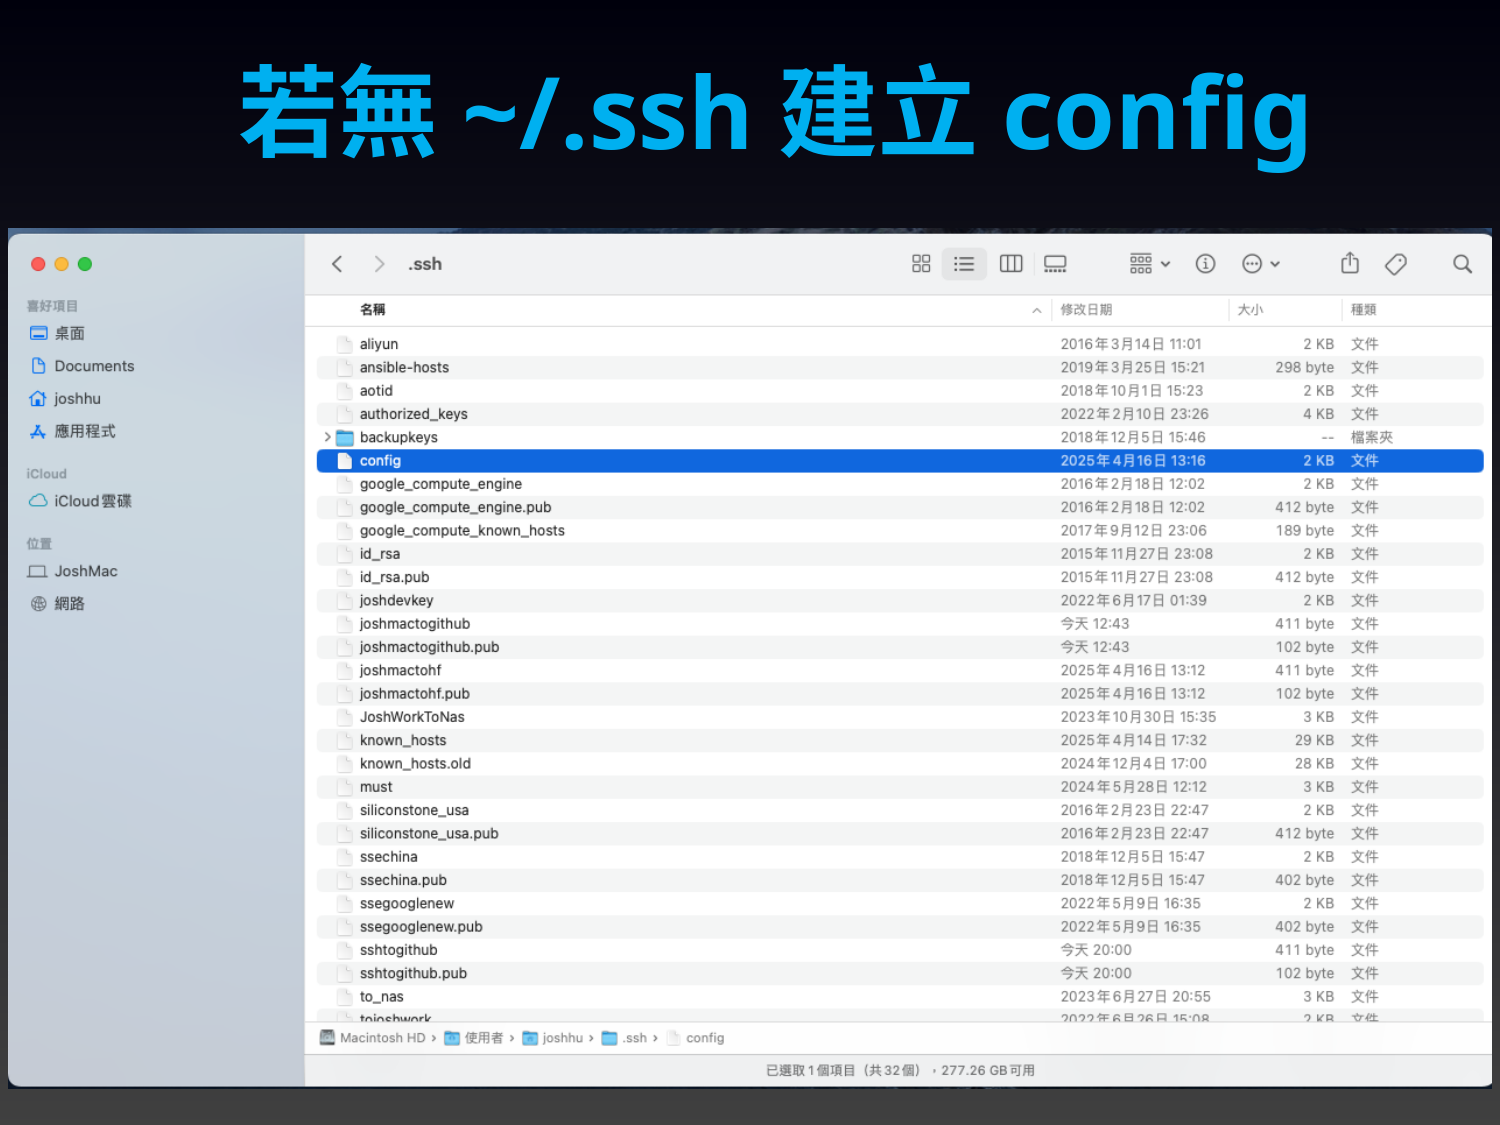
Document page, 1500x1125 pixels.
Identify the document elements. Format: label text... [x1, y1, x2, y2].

picture [8, 227, 1492, 1090]
text_box 若無~/.ssh建立config [223, 22, 1380, 185]
